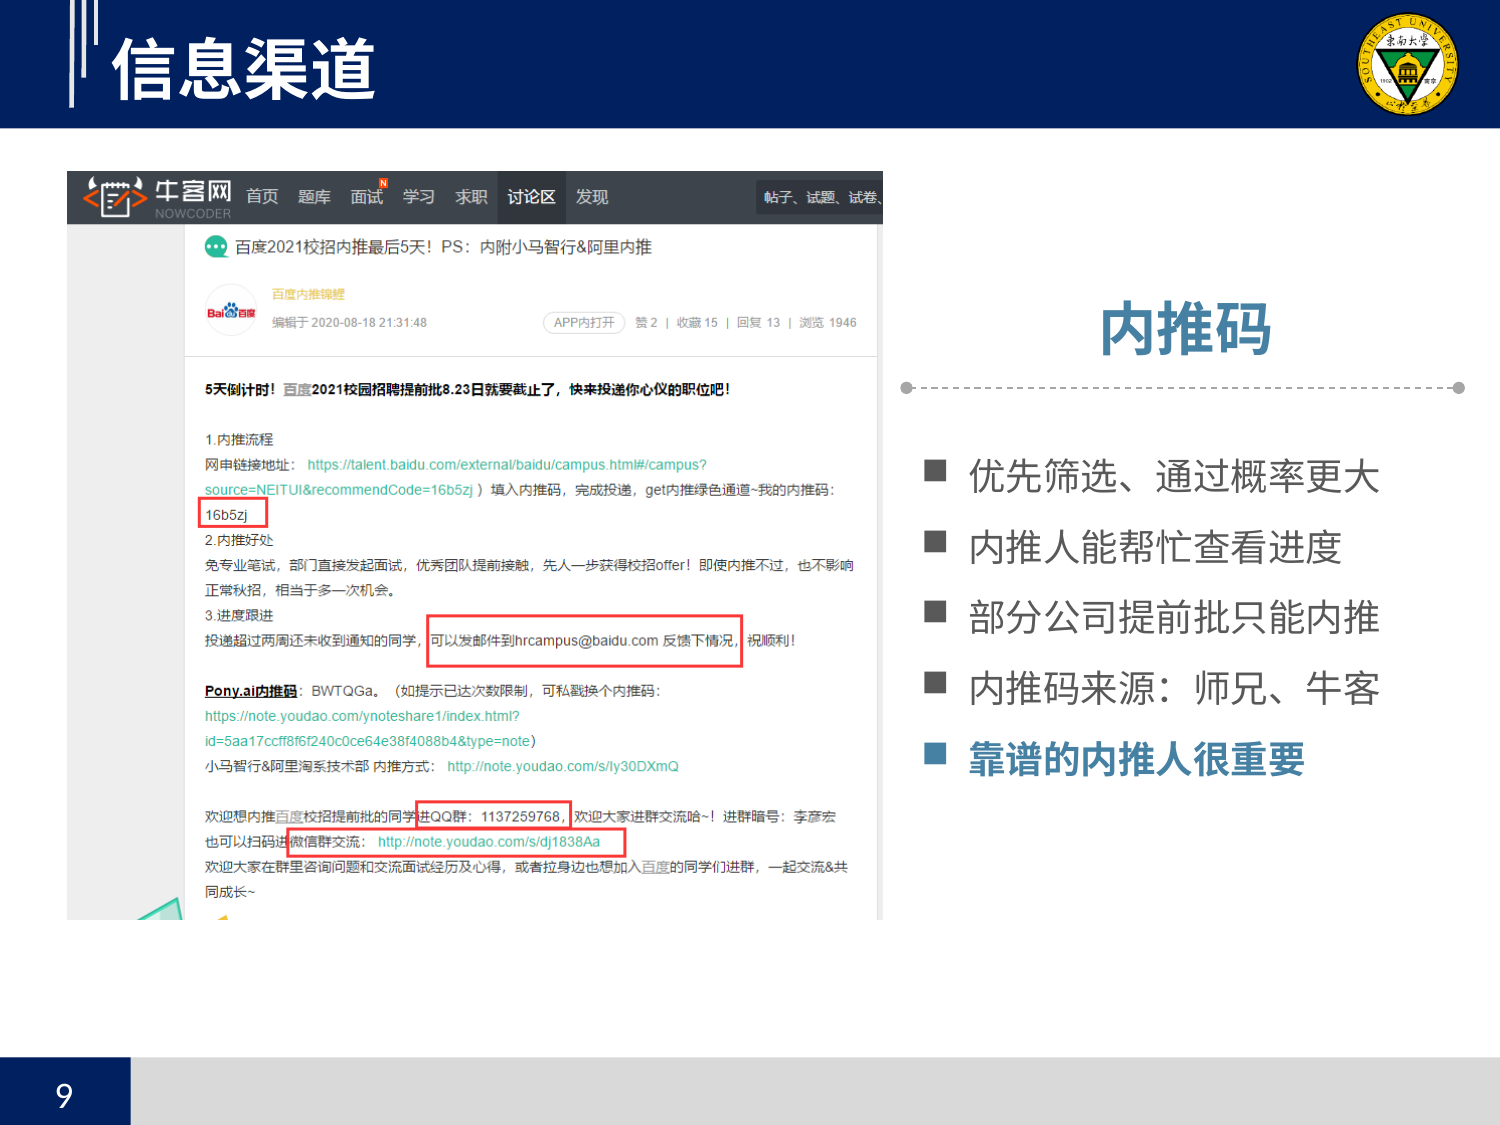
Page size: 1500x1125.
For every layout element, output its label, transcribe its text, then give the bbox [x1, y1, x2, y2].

picture [1356, 12, 1459, 116]
text_box 优先筛选、通过概率更大 内推人能帮忙查看进度 部分公司提前批只能内推 内推码来源：师兄、牛客 靠谱的内推人很重要 [906, 436, 1433, 859]
text_box 内推码 [939, 250, 1433, 370]
picture [67, 171, 883, 920]
text_box 9 [39, 1063, 96, 1124]
text_box [0, 0, 1500, 129]
text_box 信息渠道 [95, 20, 551, 116]
